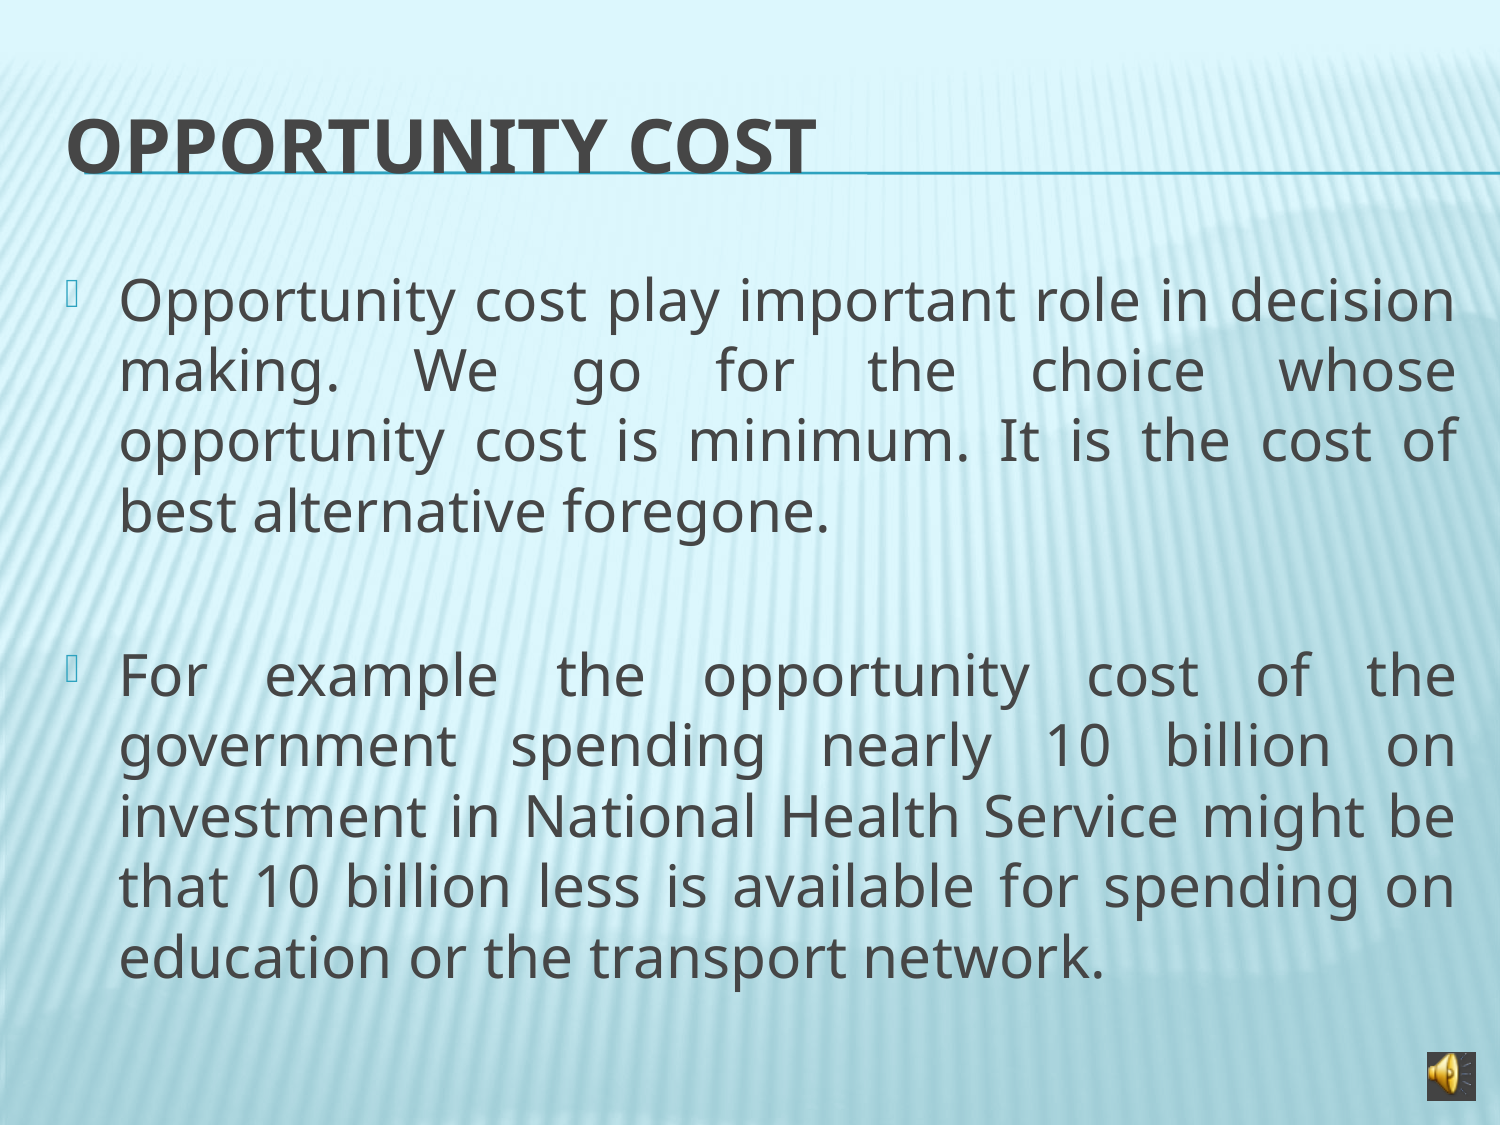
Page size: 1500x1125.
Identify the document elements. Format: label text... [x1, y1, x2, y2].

list Opportunity cost play important role in decision making. We go for the choice whose opportunity cost is minimum. It is the cost of best alternative foregone. For example the opportunity cost of the government spending nearly 10 billion on investment in National Health Service might be that 10 billion less is available for spending on education or the transport network. [49, 254, 1476, 998]
picture [1426, 1051, 1477, 1102]
title Opportunity Cost [50, 75, 1475, 213]
